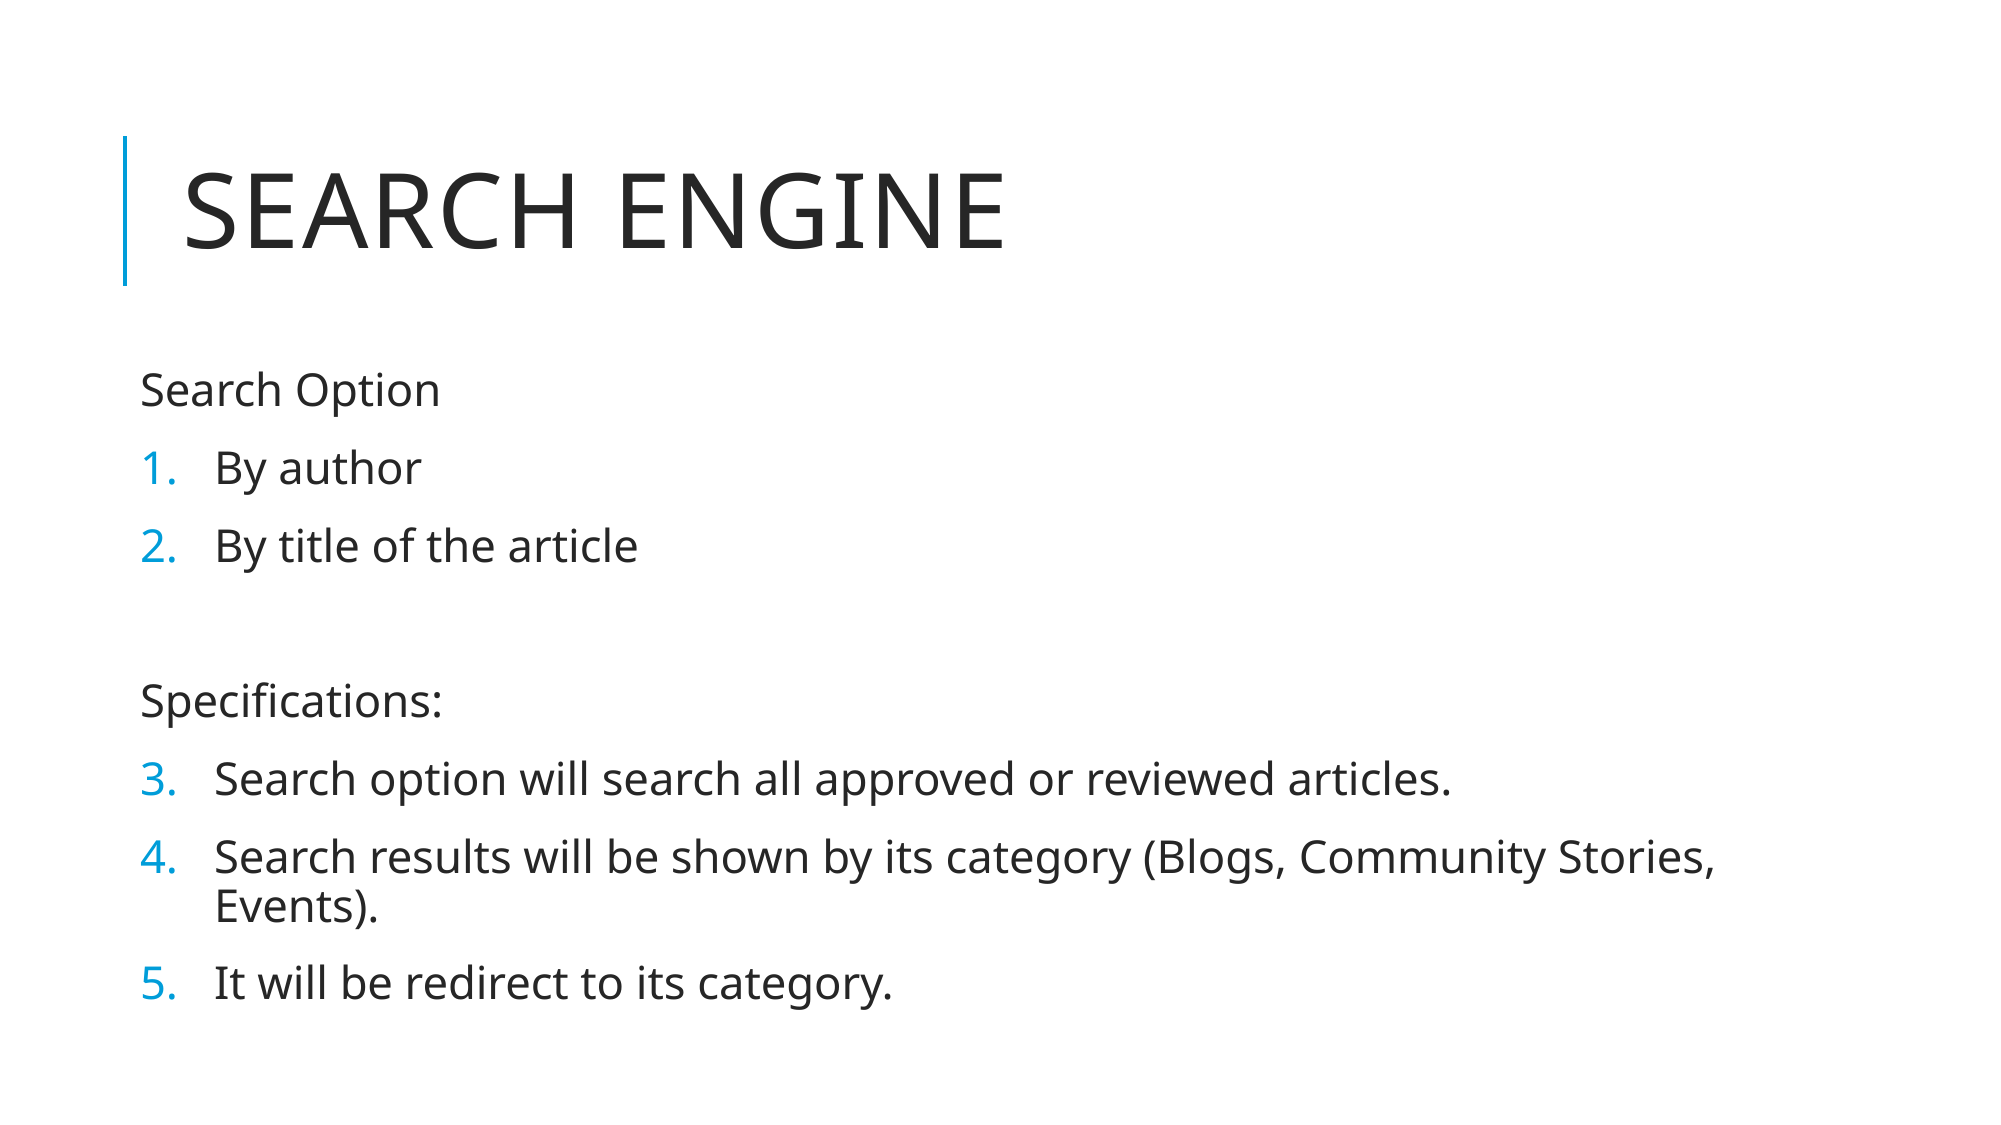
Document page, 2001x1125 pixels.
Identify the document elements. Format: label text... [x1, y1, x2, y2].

title SEARCH ENGINE [168, 96, 1763, 342]
text_box Search Option By author By title of the article Specifications: Search option will search all approved or reviewed articles. Search results will be shown by its category (Blogs, Community Stories, Events). It will be redirect to its category. [132, 360, 1727, 1021]
